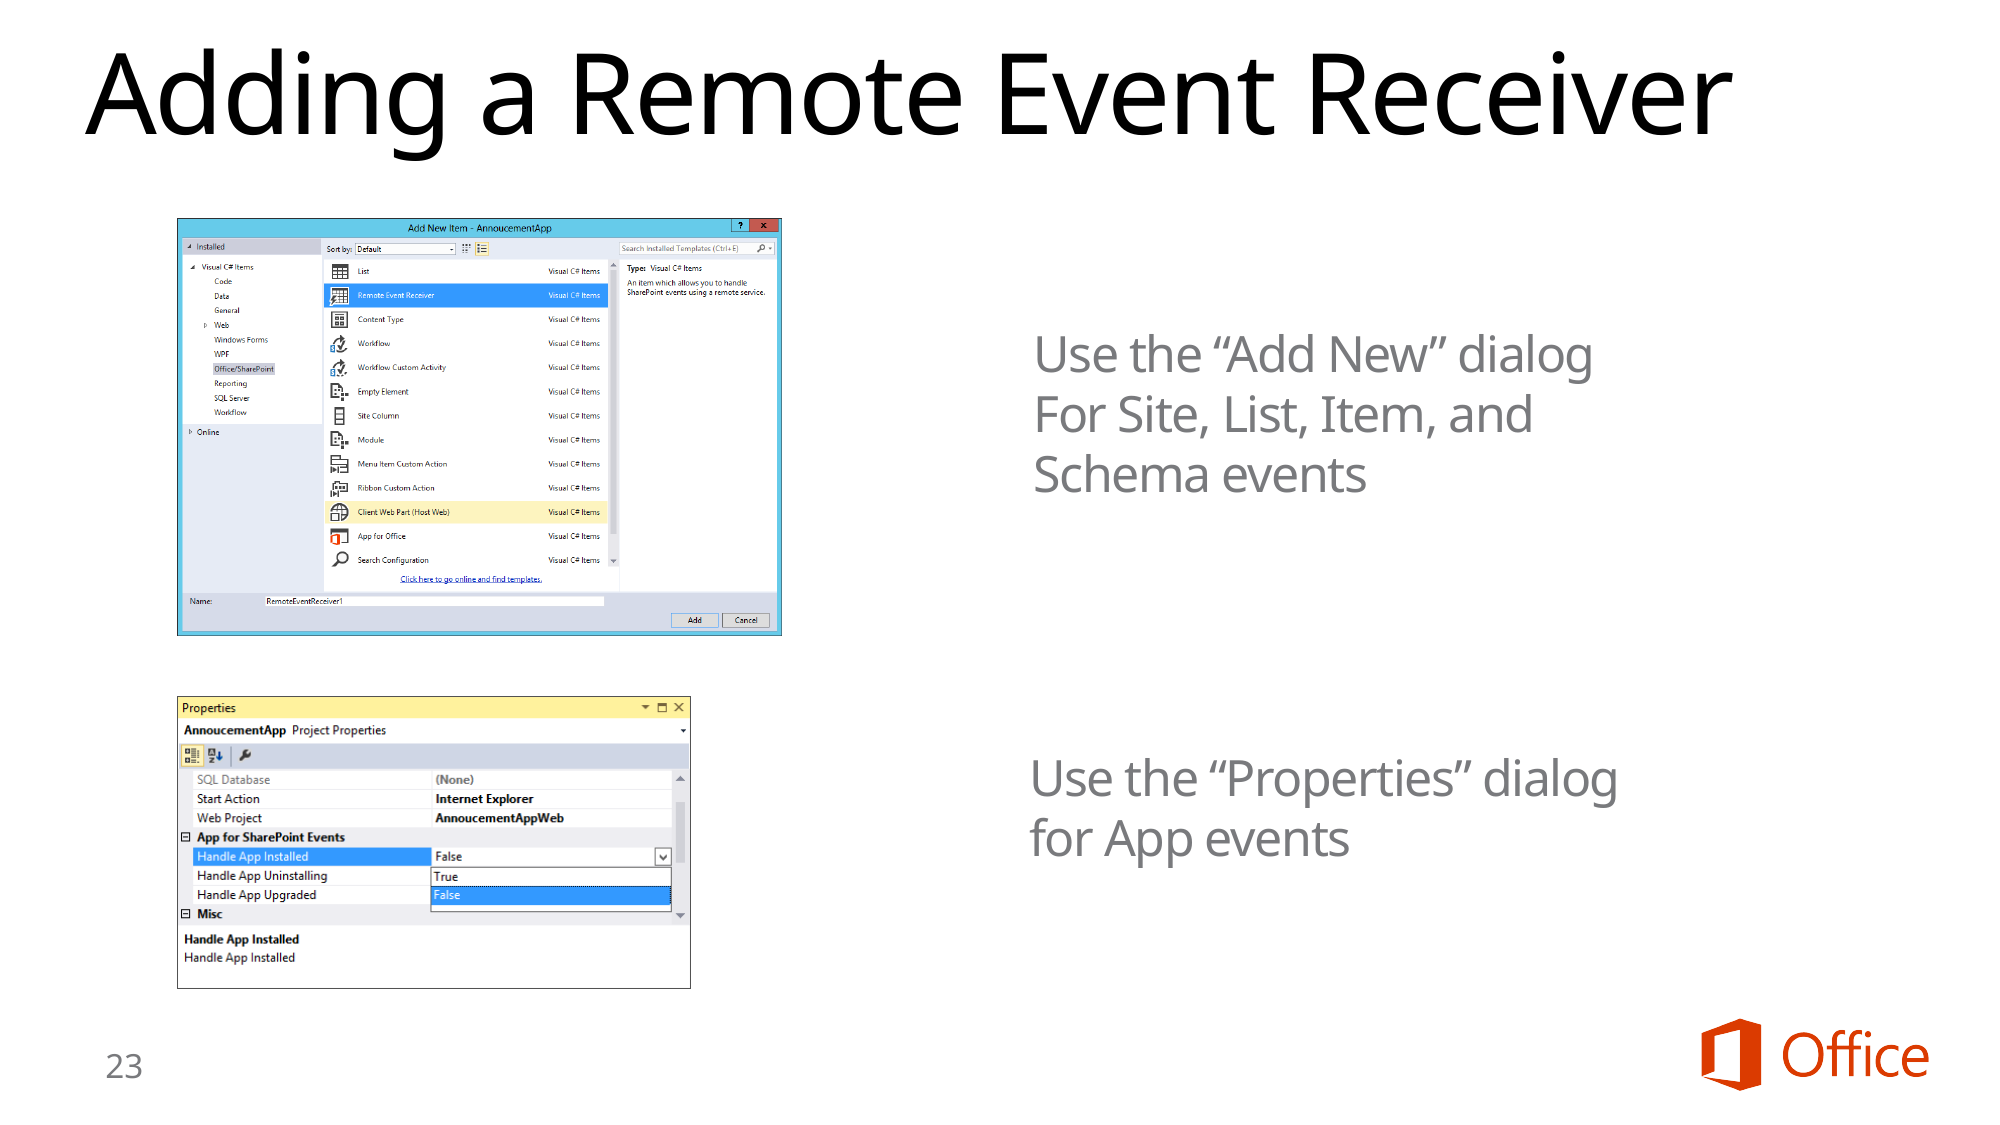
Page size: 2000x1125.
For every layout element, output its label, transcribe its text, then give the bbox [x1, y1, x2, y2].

text_box Use the “Add New” dialog For Site, List, Item, and Schema events [1033, 322, 1608, 503]
picture [177, 218, 782, 637]
picture [1670, 987, 1960, 1122]
picture [177, 696, 691, 990]
title Adding a Remote Event Receiver [85, 37, 1914, 161]
slide_number 23 [85, 1049, 178, 1086]
text_box Use the “Properties” dialog for App events [1029, 746, 1621, 867]
